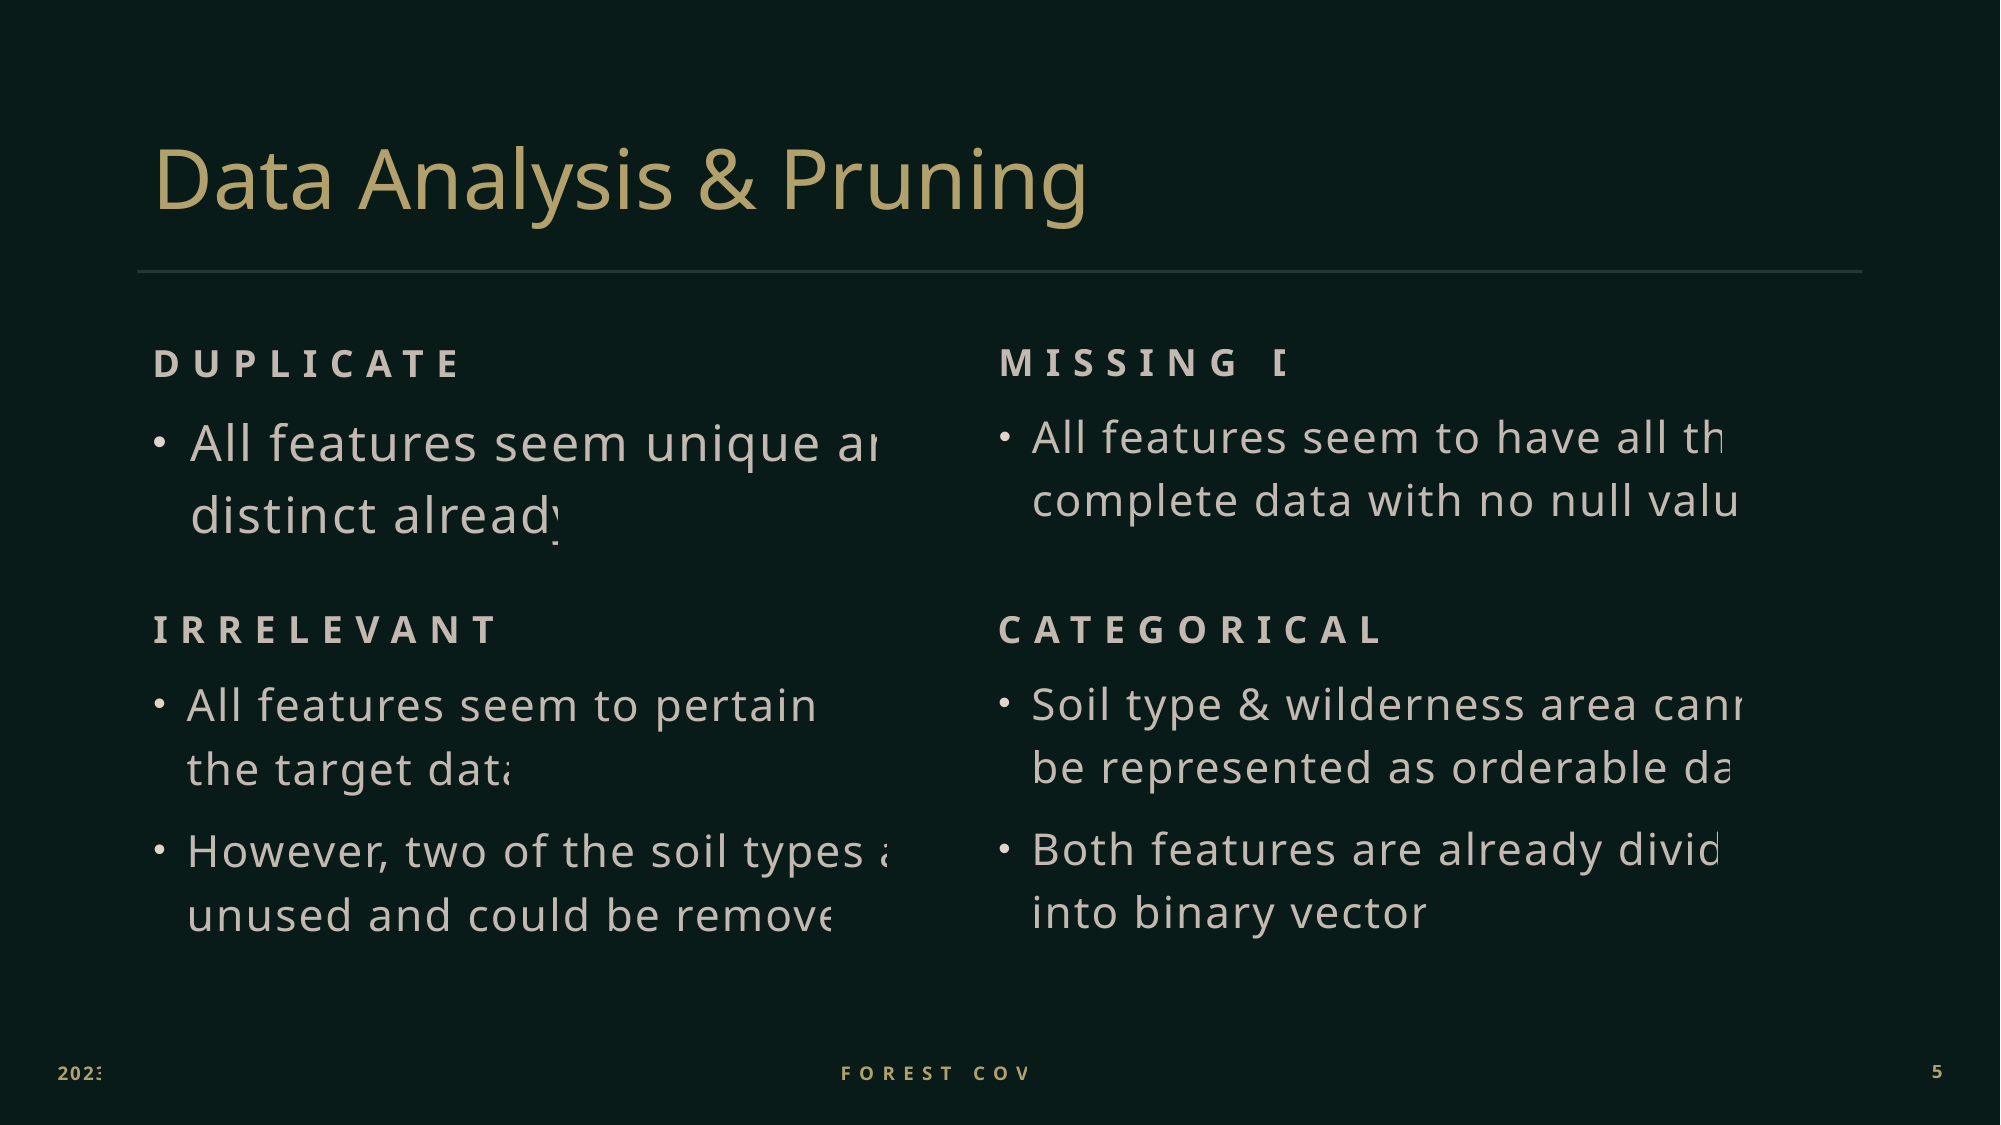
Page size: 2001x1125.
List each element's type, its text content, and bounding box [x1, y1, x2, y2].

footer Forest Cover Type [587, 1042, 1413, 1103]
slide_number 2023 [42, 1042, 587, 1103]
list Irrelevant Data? [138, 562, 982, 658]
list All features seem to pertain to the target data. However, two of the soil types are unused and could be removed. [138, 658, 985, 1004]
title Data Analysis & Pruning [137, 109, 1863, 244]
text_box Soil type & wilderness area cannot be represented as orderable data. Both features are already divided into binary vectors. [983, 658, 1830, 992]
text_box All features seem to have all their complete data with no null values. [983, 391, 1830, 577]
list Duplicate Data? [137, 296, 983, 392]
slide_number 5 [1725, 1042, 1958, 1103]
text_box categorical Data? [982, 562, 1829, 659]
text_box Missing Data? [983, 295, 1830, 391]
list All features seem unique and distinct already. [137, 392, 983, 589]
